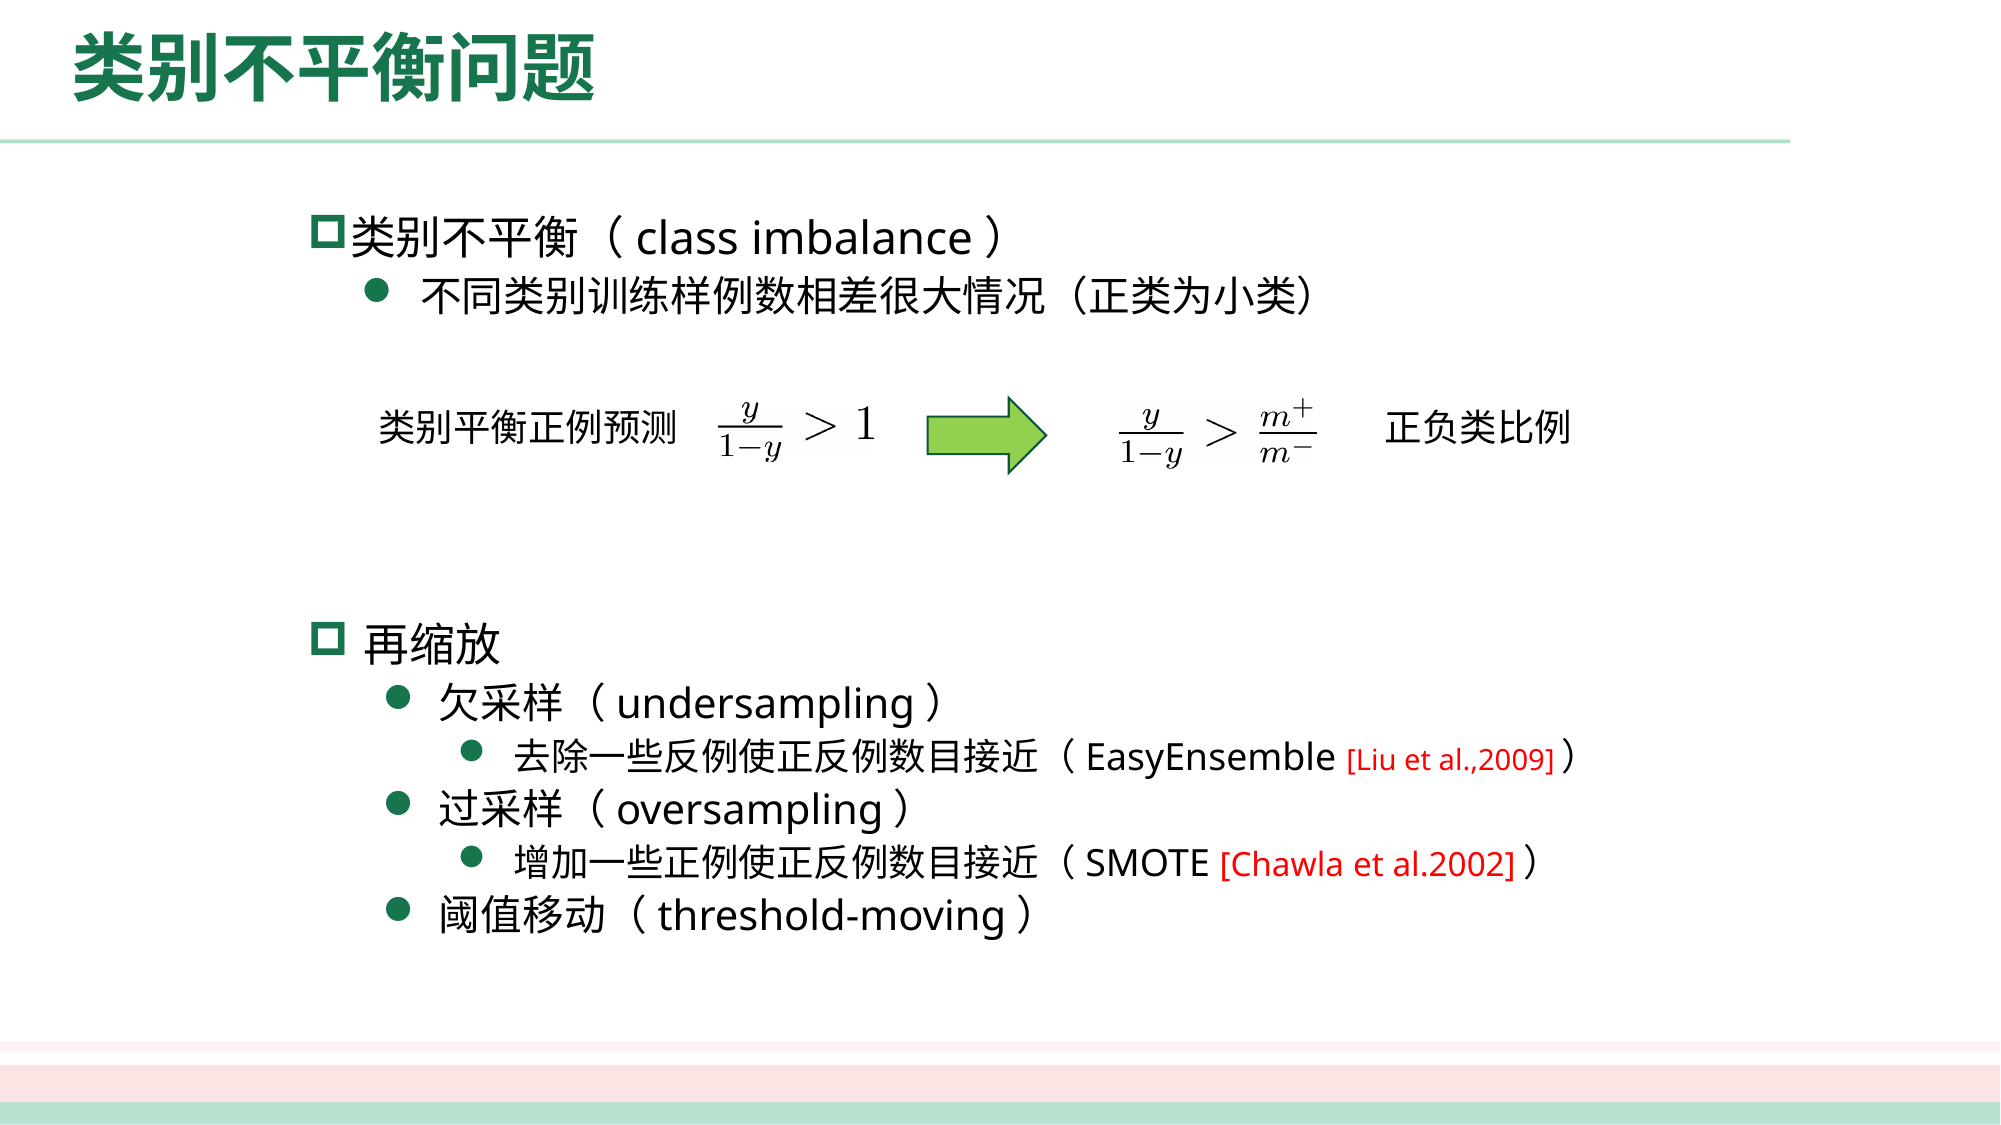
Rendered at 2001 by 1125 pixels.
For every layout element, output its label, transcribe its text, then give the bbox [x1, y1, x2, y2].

title 类别不平衡问题 [56, 7, 1782, 135]
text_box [716, 398, 876, 468]
text_box 正负类比例 [1369, 396, 1661, 457]
picture [0, 0, 2001, 1125]
text_box [926, 395, 1048, 476]
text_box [1117, 393, 1319, 474]
text_box 类别平衡正例预测 [363, 396, 736, 457]
text_box [295, 587, 1709, 797]
list 类别不平衡（class imbalance） 不同类别训练样例数相差很大情况（正类为小类） 再缩放 欠采样（undersampling） 去除一些反例使正反例数目接近（EasyEnsemble [Liu et al.,2009]） 过采样（oversampling） 增加一些正例使正反例数目接近（SMOTE [Chawla et al.2002]） 阈值移动（threshold-moving） [292, 207, 1707, 1024]
